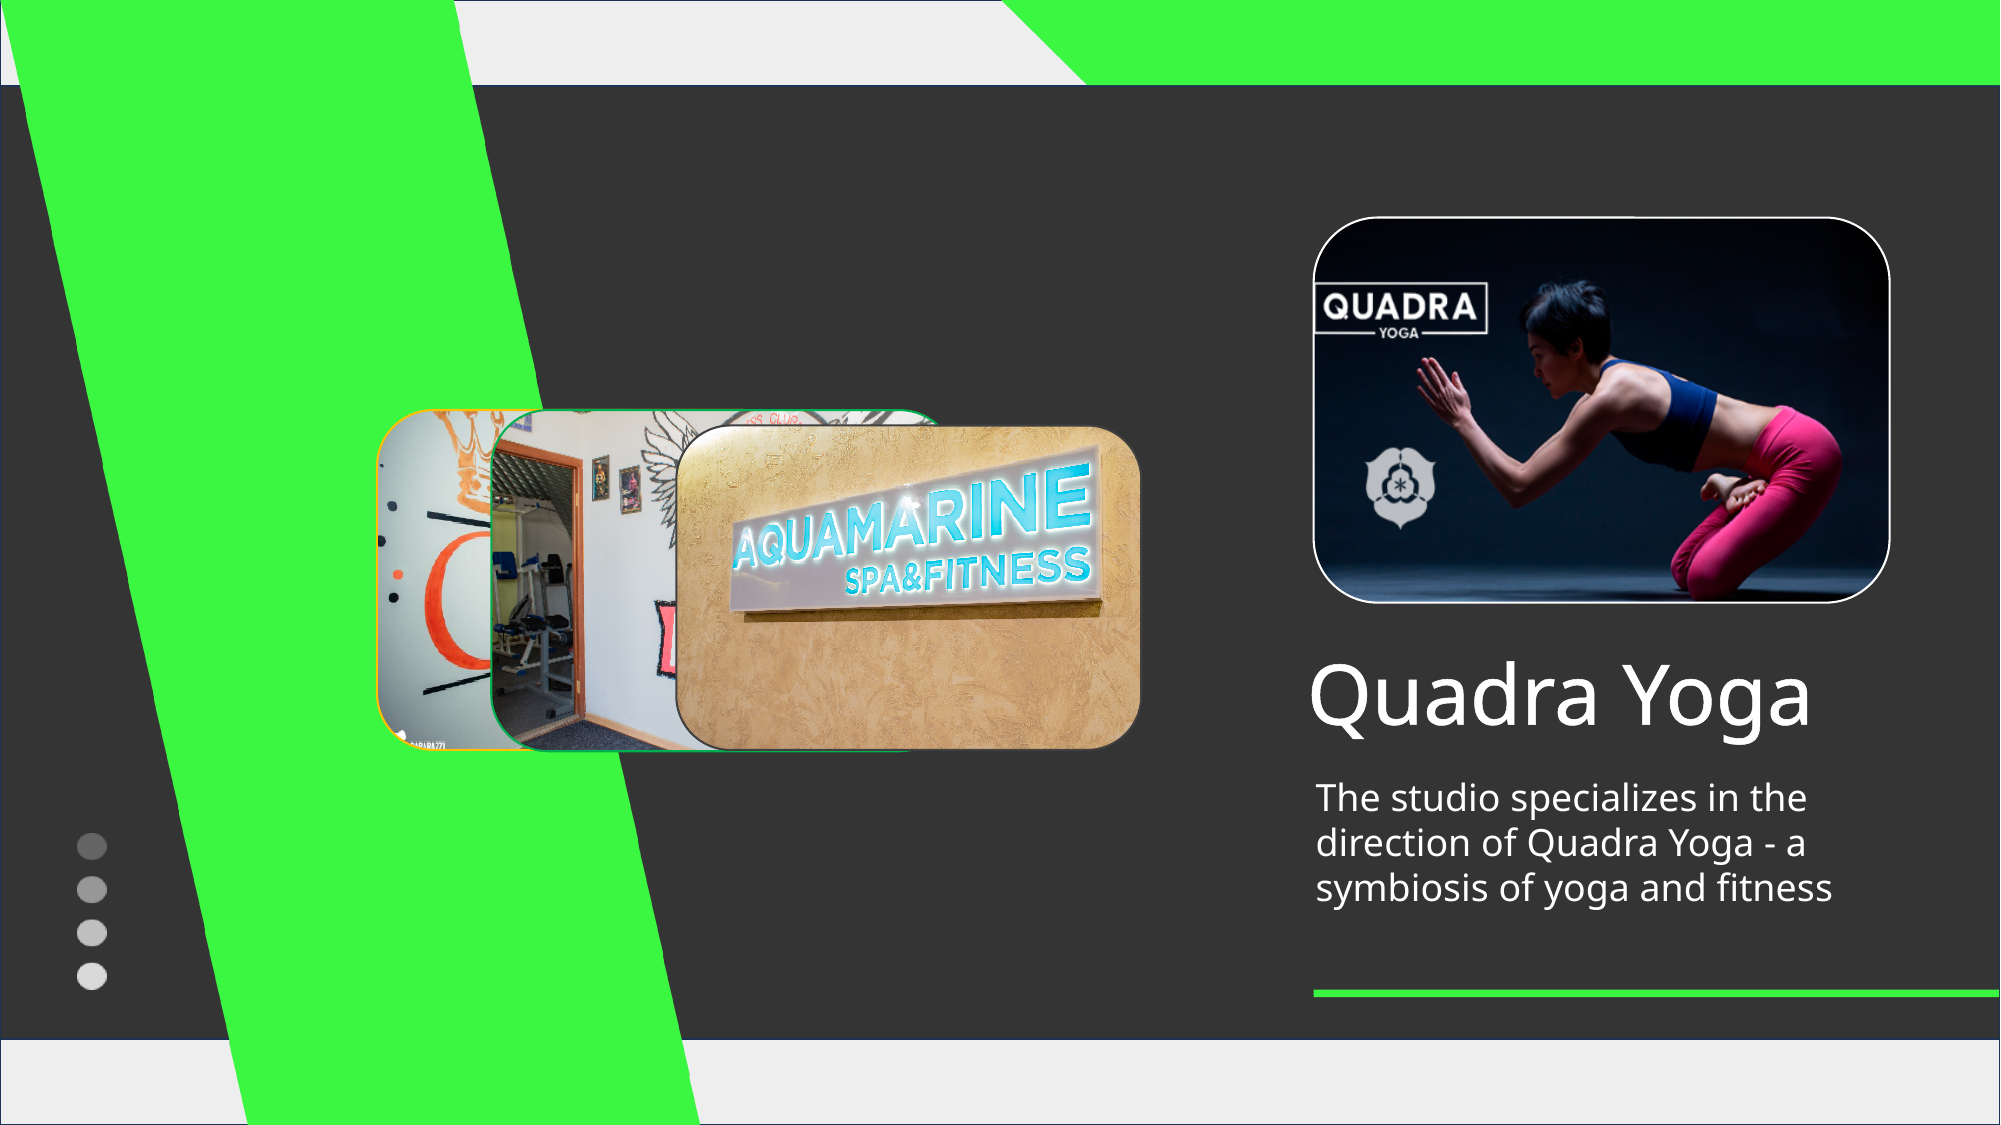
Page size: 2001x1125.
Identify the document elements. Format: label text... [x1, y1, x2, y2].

text_box [715, 0, 1086, 87]
text_box [715, 87, 2000, 1038]
text_box [1312, 216, 1891, 604]
text_box The studio specializes in the direction of Quadra Yoga - a symbiosis of yoga and fitness [1300, 766, 1908, 917]
picture [0, 0, 715, 1125]
text_box Quadra Yoga [1292, 633, 1933, 749]
text_box [1313, 989, 2000, 998]
text_box [715, 409, 939, 426]
text_box [715, 424, 1143, 751]
text_box [715, 1038, 2000, 1125]
text_box [999, 0, 2000, 87]
